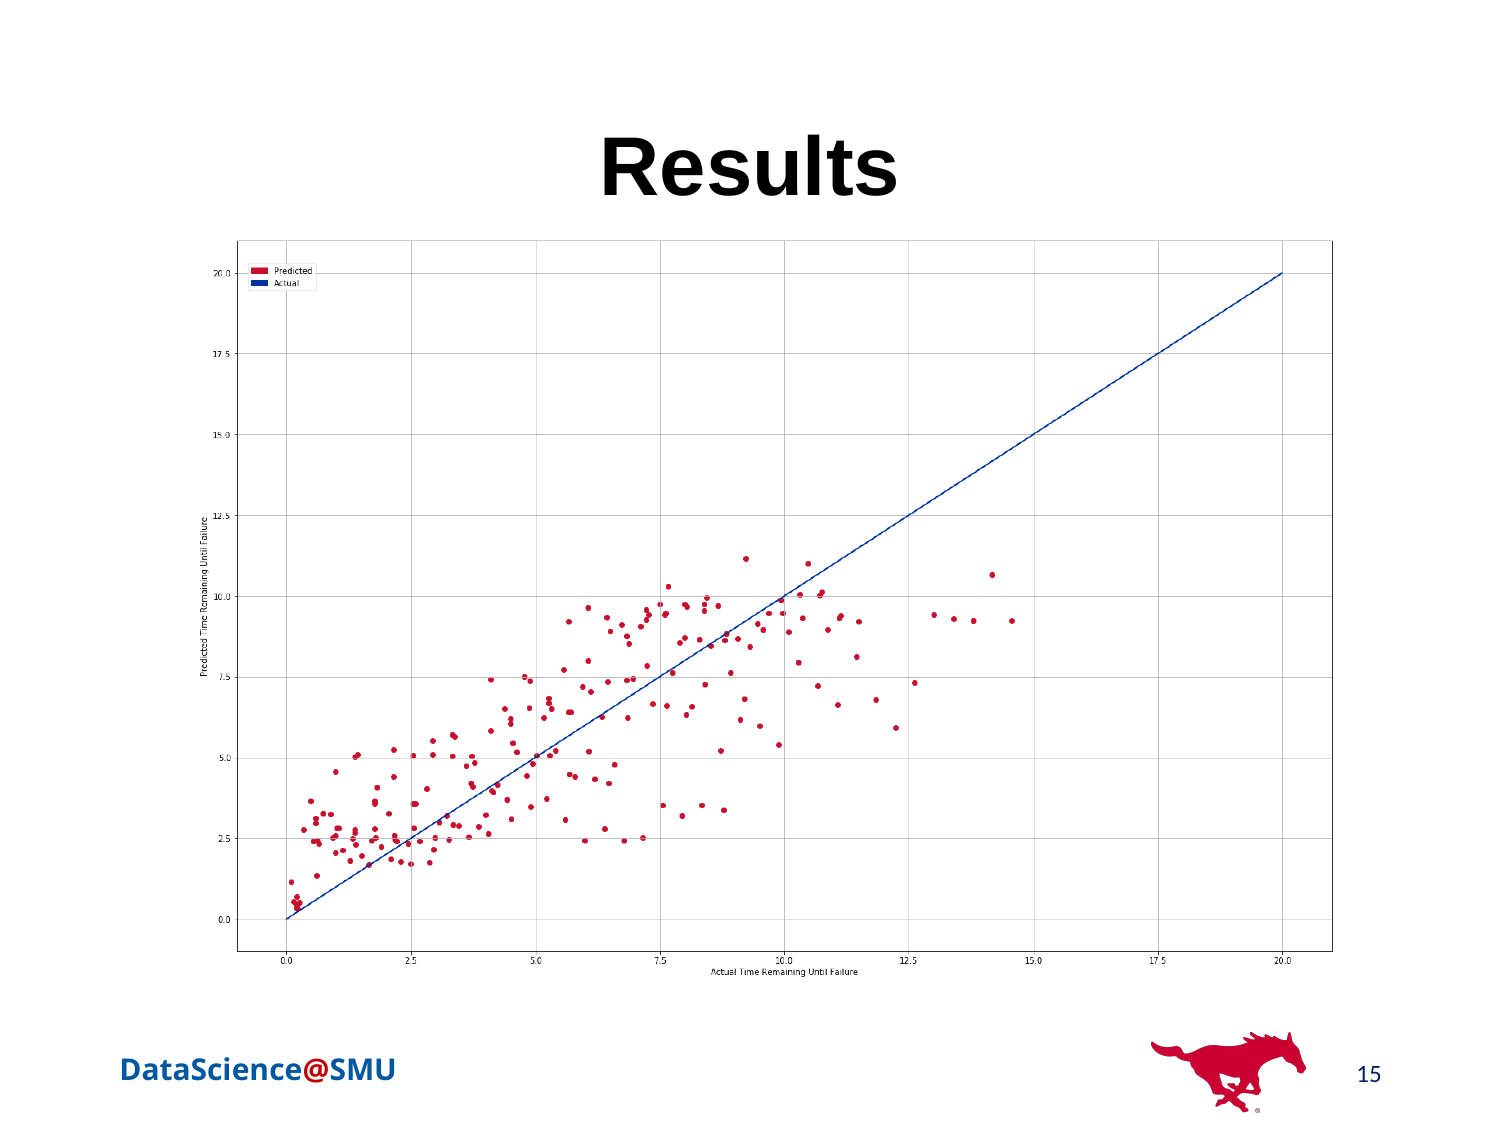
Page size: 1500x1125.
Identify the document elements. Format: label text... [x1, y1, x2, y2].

picture [1151, 1032, 1306, 1042]
picture [195, 231, 1340, 983]
picture [1151, 1103, 1306, 1113]
title Results [103, 59, 1397, 278]
slide_number 15 [1059, 1042, 1397, 1103]
